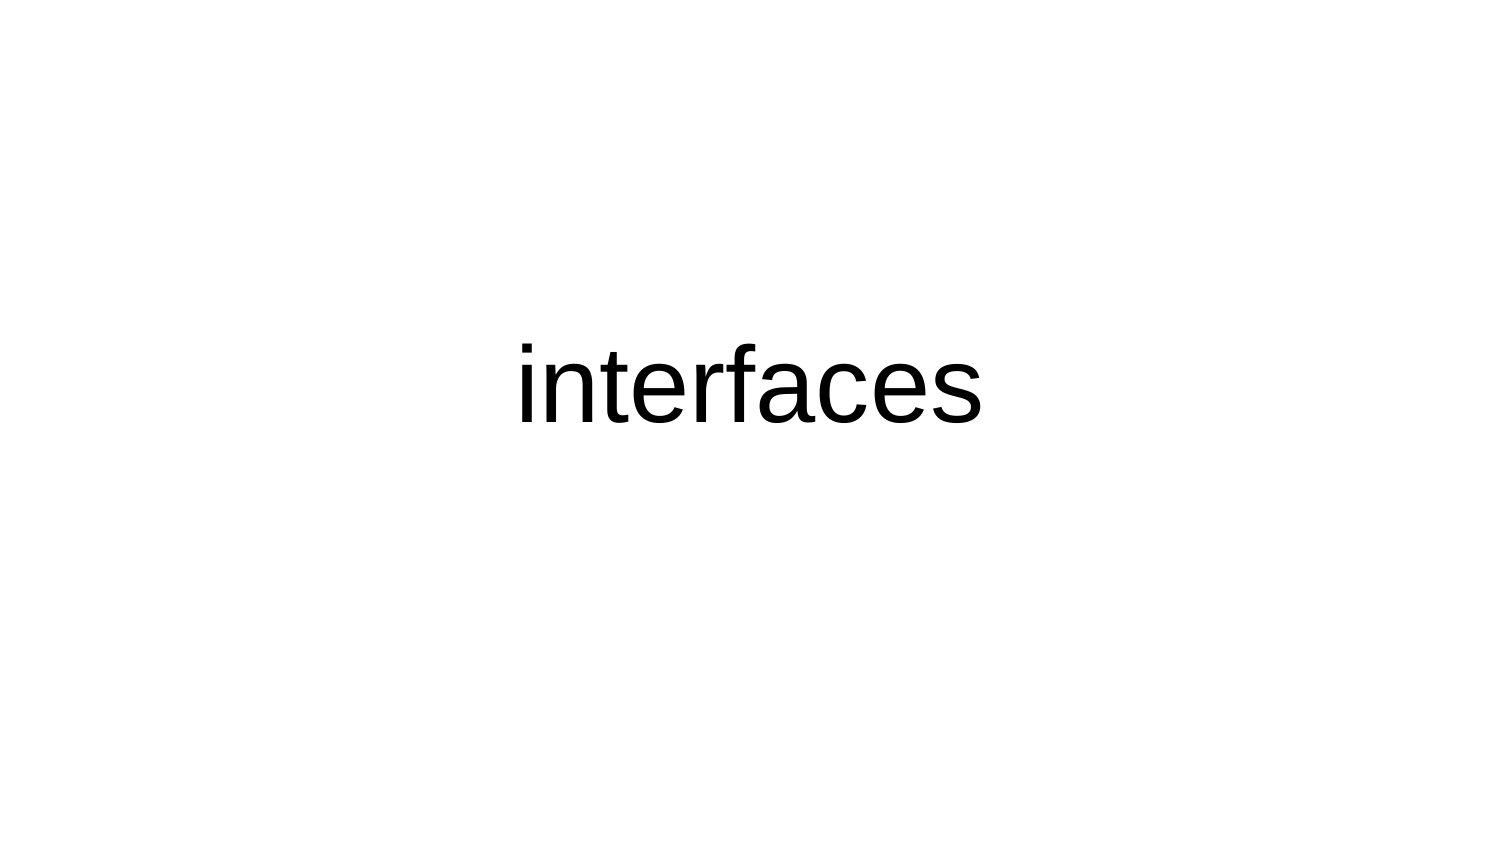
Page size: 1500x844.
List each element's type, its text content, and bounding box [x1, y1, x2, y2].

title interfaces [51, 122, 1449, 459]
